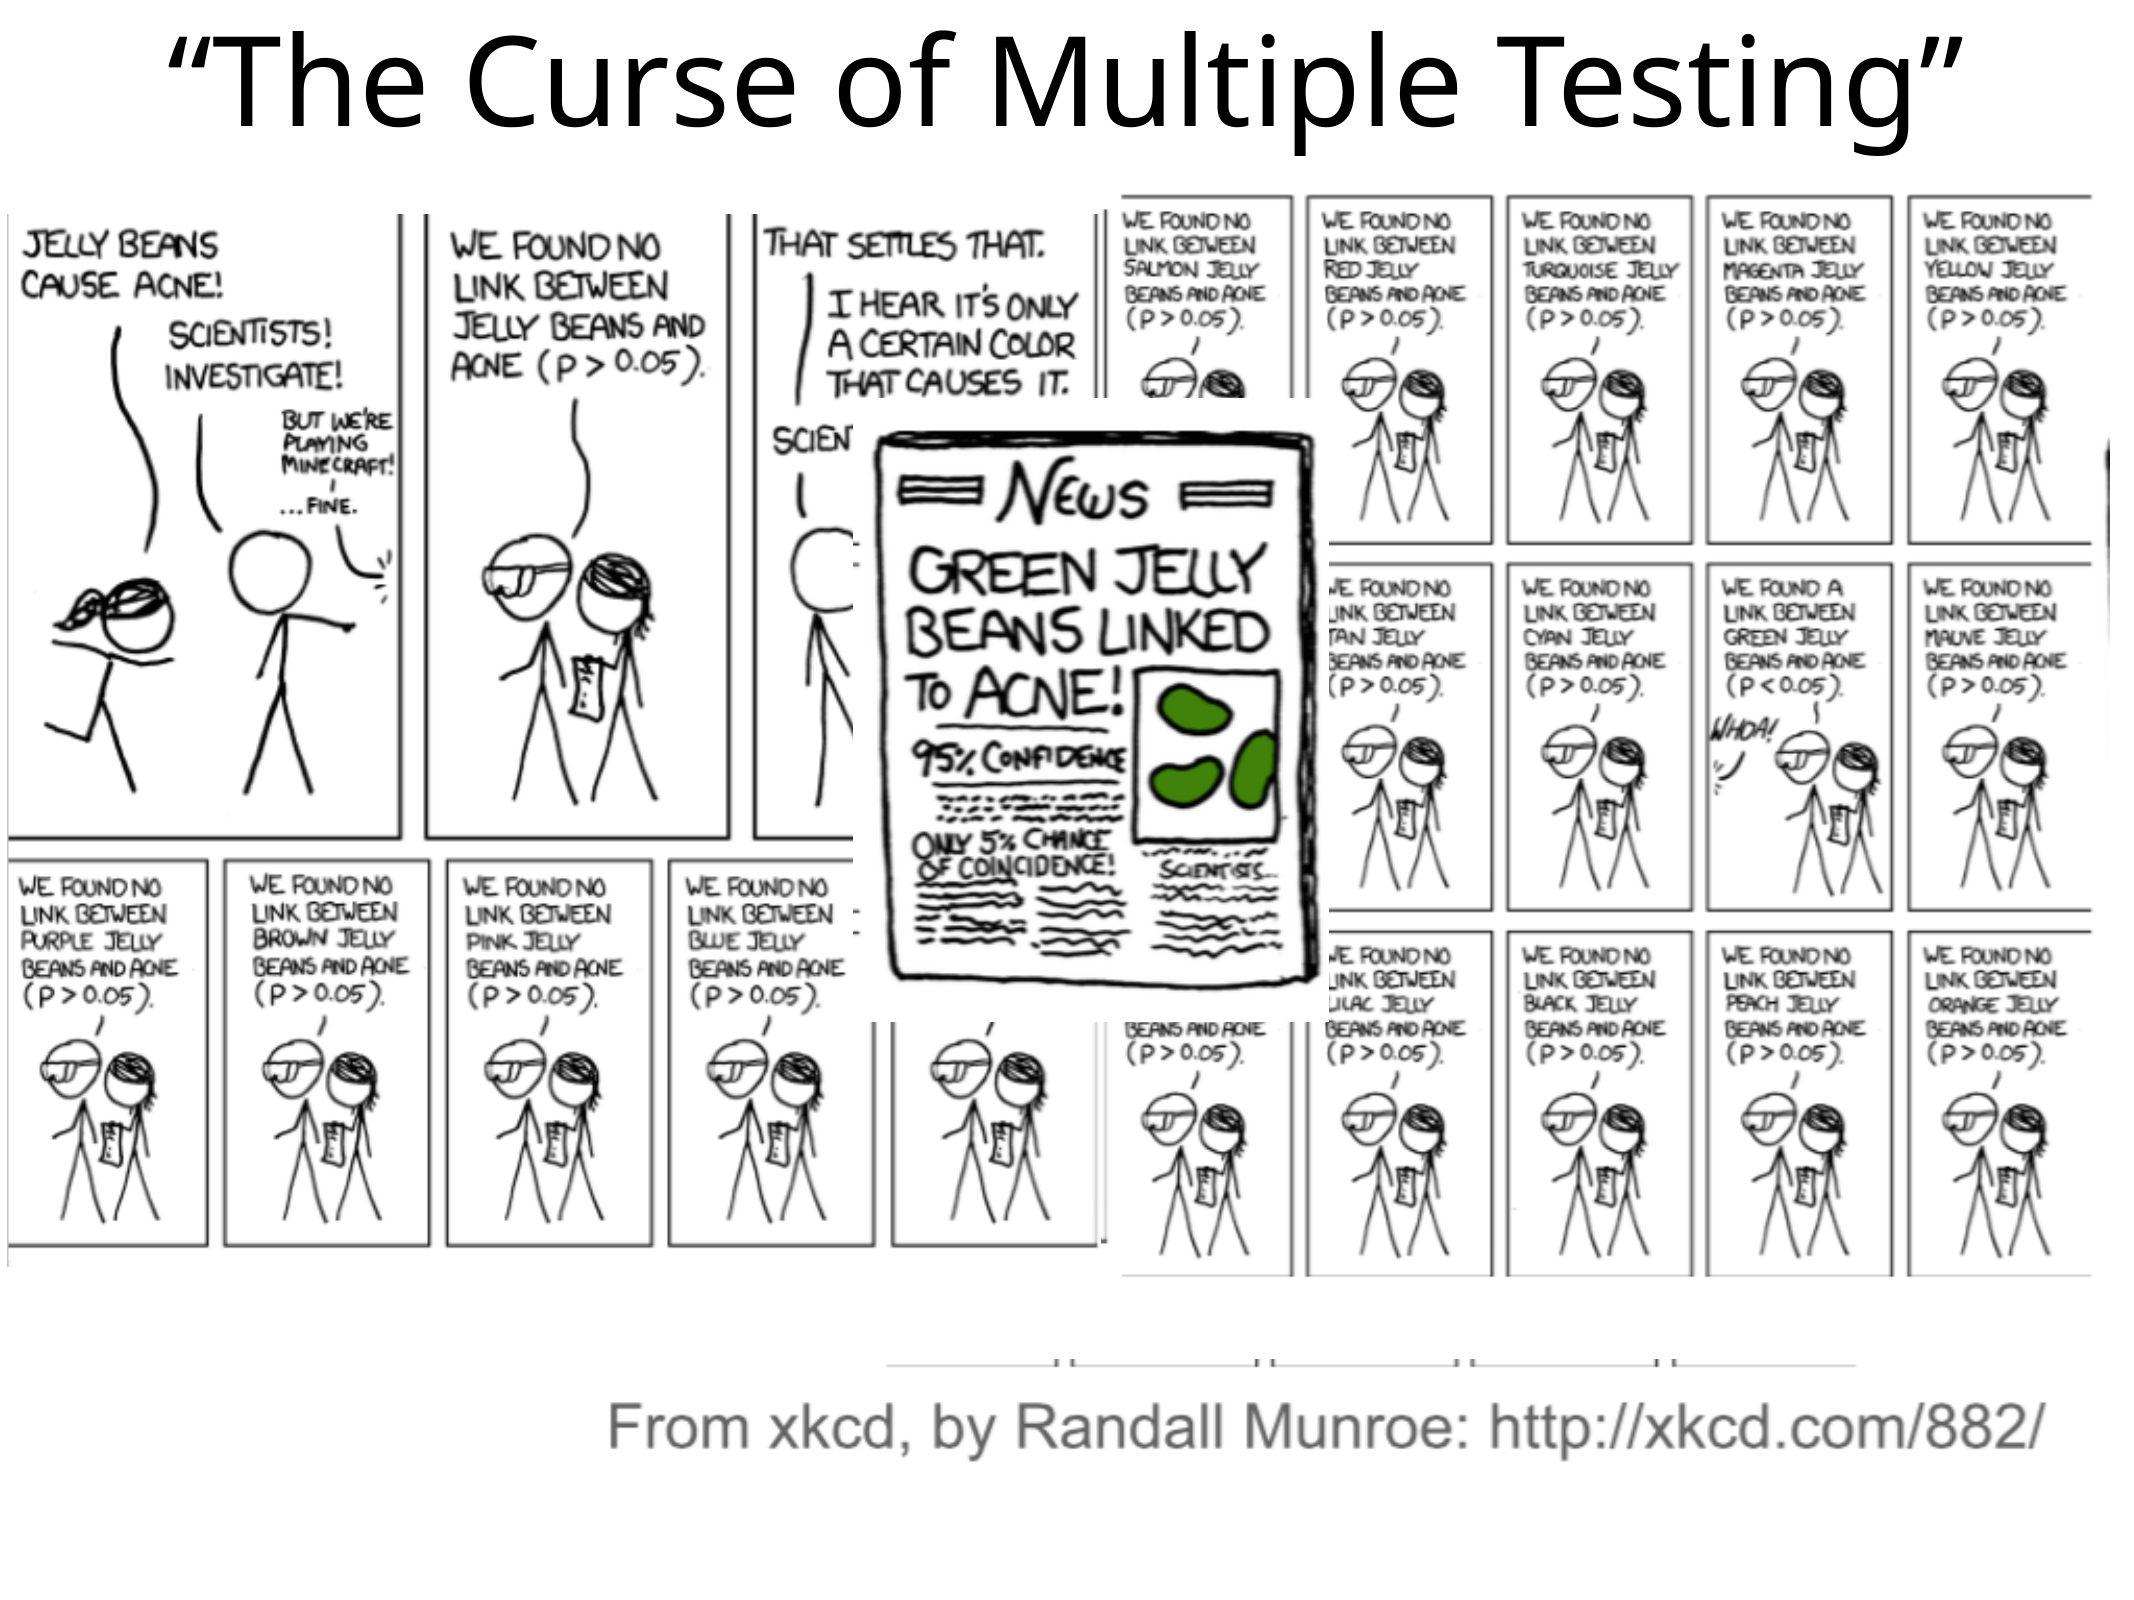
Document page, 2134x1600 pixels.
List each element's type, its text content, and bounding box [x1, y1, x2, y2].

text_box “The Curse of Multiple Testing” [159, 0, 1974, 160]
picture [7, 184, 2110, 1296]
picture [578, 1359, 2134, 1508]
